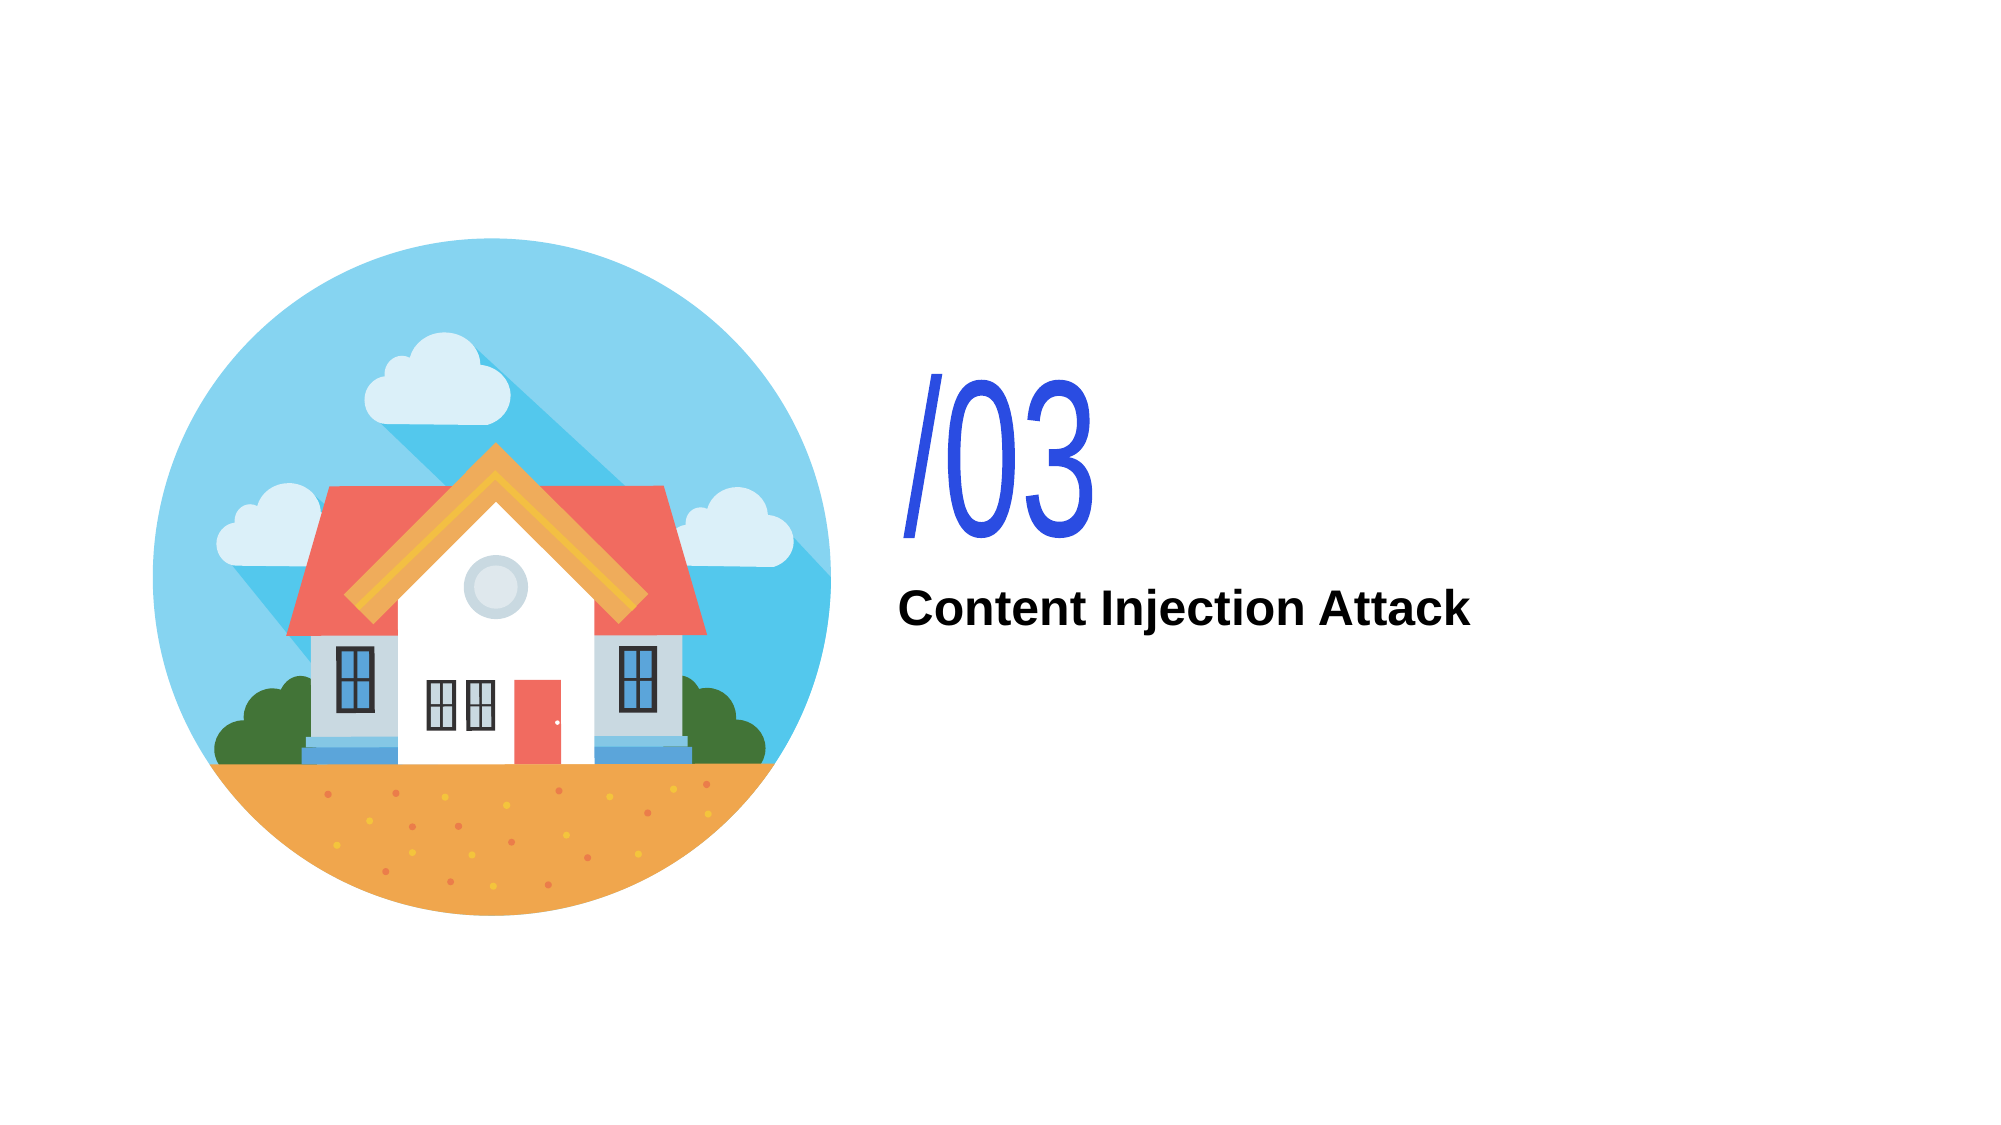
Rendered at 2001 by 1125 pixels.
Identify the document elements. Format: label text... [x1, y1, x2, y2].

title Content Injection Attack [882, 497, 1772, 645]
